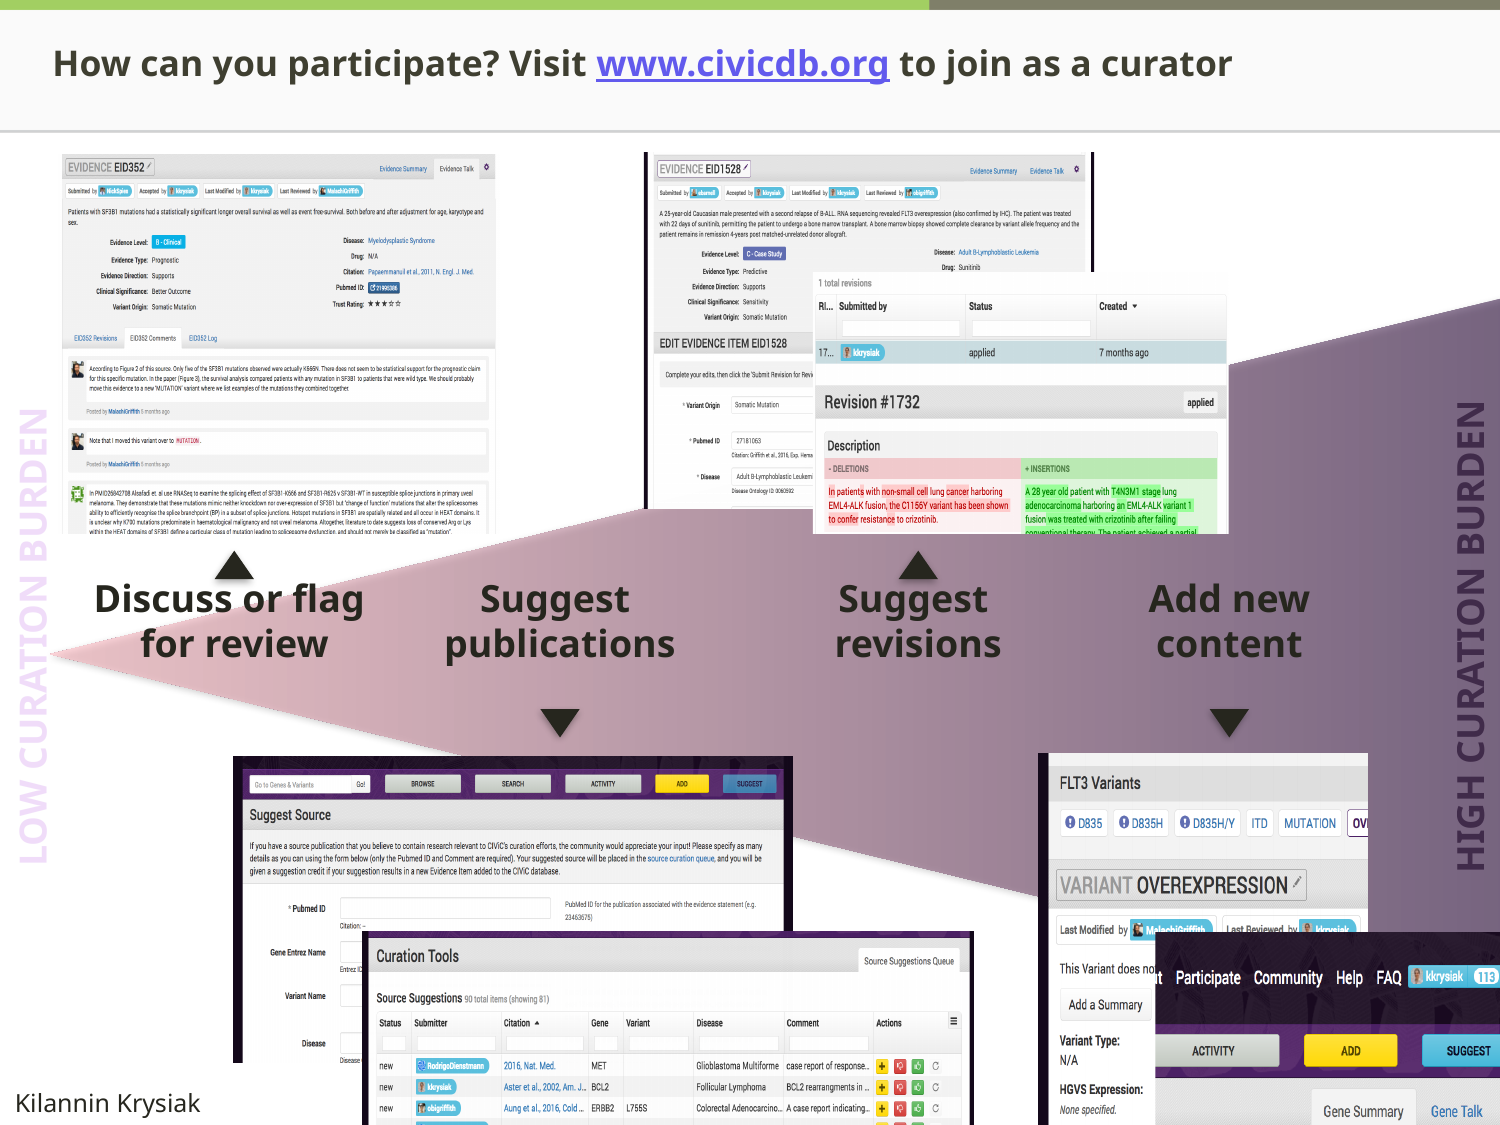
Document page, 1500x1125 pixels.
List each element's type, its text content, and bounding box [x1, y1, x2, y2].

text_box [62, 646, 78, 662]
text_box Kilannin Krysiak [0, 1079, 340, 1125]
picture [1038, 753, 1500, 1125]
picture [58, 153, 501, 534]
title How can you participate? Visit www.civicdb.org to join as a curator [37, 18, 1454, 112]
picture [643, 151, 1229, 534]
text_box [123, 298, 1500, 930]
picture [233, 756, 974, 1125]
text_box Suggest publications [429, 567, 691, 673]
text_box [897, 549, 939, 580]
text_box [213, 549, 255, 580]
text_box Suggest revisions [819, 567, 1017, 673]
text_box [539, 708, 581, 739]
text_box HIGH CURATION BURDEN [1439, 385, 1500, 888]
text_box [1209, 708, 1250, 739]
text_box LOW CURATION BURDEN [1, 391, 62, 882]
text_box Discuss or flag for review [78, 567, 390, 673]
text_box Add new content [1133, 567, 1325, 673]
